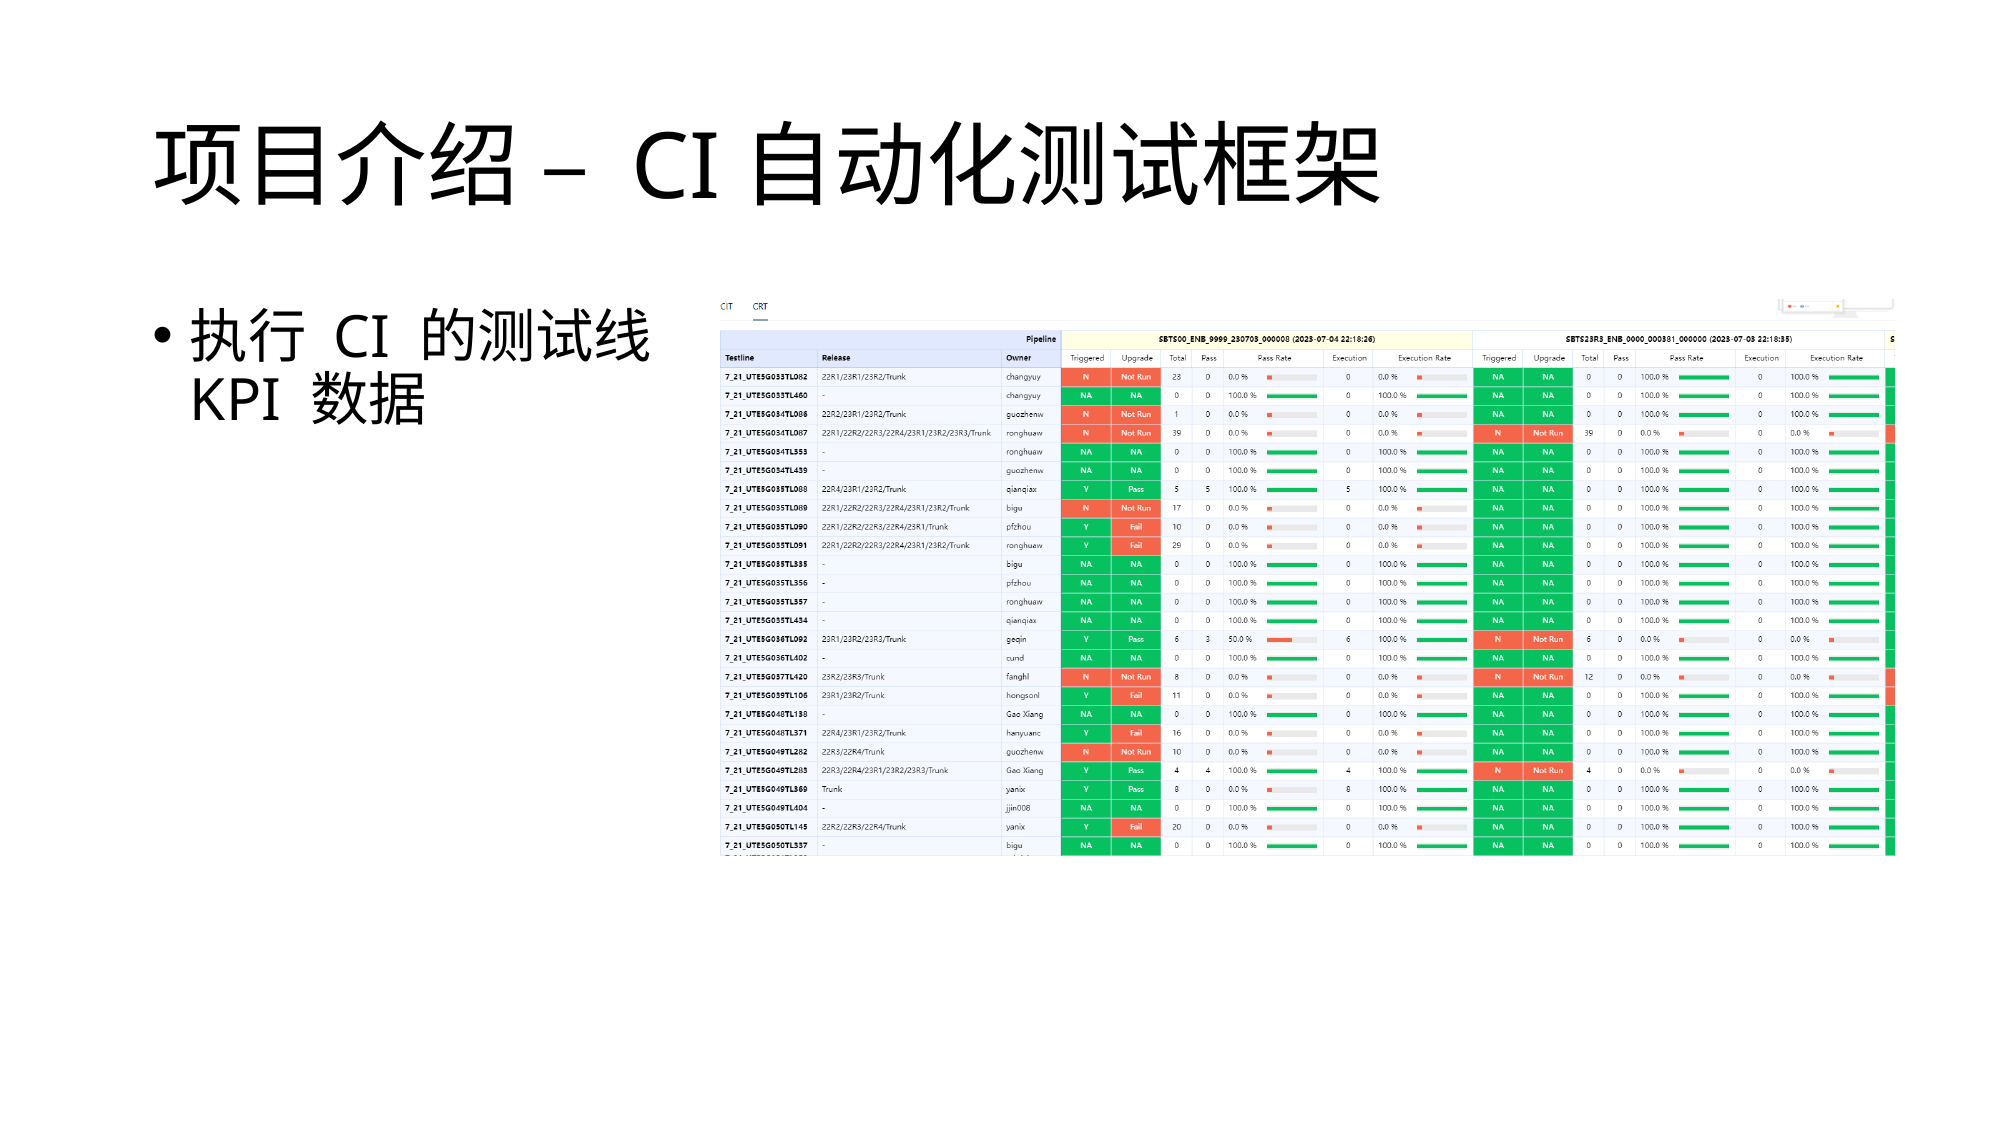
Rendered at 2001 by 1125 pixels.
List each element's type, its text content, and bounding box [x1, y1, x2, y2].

title 项目介绍 – CI自动化测试框架 [137, 59, 1863, 278]
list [715, 299, 1898, 856]
list 执行 CI 的测试线 KPI 数据 [137, 299, 716, 1014]
